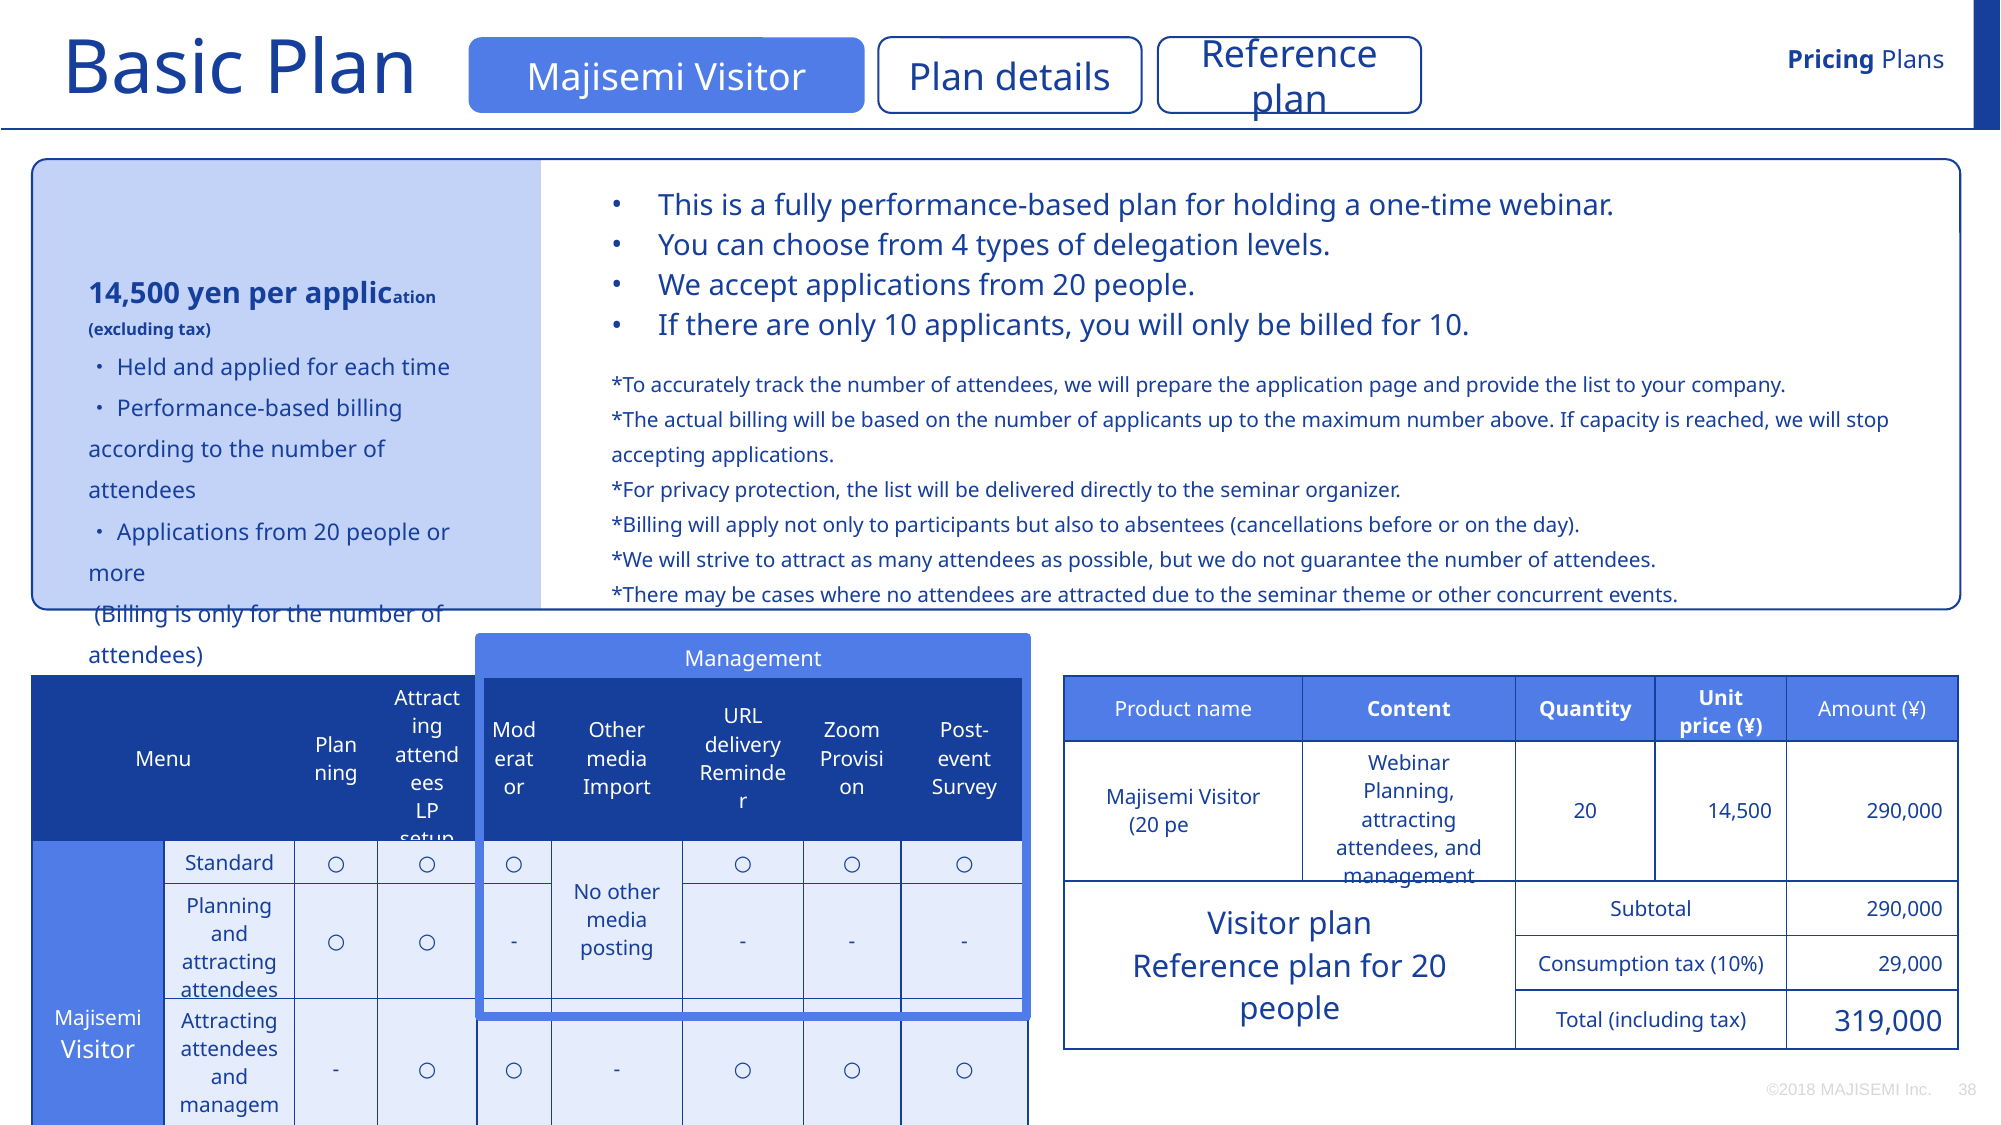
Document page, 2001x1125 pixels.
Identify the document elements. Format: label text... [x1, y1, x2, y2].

table_header Attracting attendees LP setup [378, 676, 476, 840]
slide_number ‹#› [1928, 1058, 1992, 1119]
table_header Planning [295, 676, 377, 840]
text_box [1973, 0, 2000, 128]
text_box 14,500 yen per application (excluding tax) ・Held and applied for each time ・Performance-based billing according to the number of attendees ・Applications from 20 people or more (Billing is only for the number of attendees) [73, 248, 500, 675]
table_cell 319,000 [1787, 991, 1957, 1048]
table_cell ○ [378, 841, 476, 883]
table_cell Consumption tax (10%) [1516, 936, 1786, 989]
table_cell 20 [1516, 742, 1654, 880]
table_cell - [552, 1017, 682, 1125]
table_header Quantity [1516, 677, 1654, 740]
table_cell Majisemi Visitor [33, 841, 163, 1125]
table_cell ○ [478, 999, 551, 1125]
text_box ©2018 MAJISEMI Inc. [1667, 1058, 1928, 1119]
table_cell ○ [295, 884, 377, 998]
text_box Pricing Plans [1681, 36, 1960, 82]
table_cell 290,000 [1787, 882, 1957, 935]
text_box [32, 159, 1961, 610]
table_cell Visitor plan Reference plan for 20 people [1065, 882, 1515, 1048]
table_cell Planning and attracting attendees [165, 884, 294, 998]
table_cell - [295, 999, 377, 1125]
text_box Management [479, 676, 1027, 1017]
table_header Menu [33, 676, 294, 840]
text_box This is a fully performance-based plan for holding a one-time webinar. You can choose from 4 types of delegation levels. We accept applications from 20 people. If there are only 10 applicants, you will only be billed for 10. [596, 173, 1883, 355]
table_cell Subtotal [1516, 882, 1786, 935]
table_cell ○ [902, 1017, 1027, 1125]
table_cell ○ [295, 841, 377, 883]
table_cell ○ [683, 1017, 803, 1125]
text_box *To accurately track the number of attendees, we will prepare the application page and provide the list to your company. *The actual billing will be based on the number of applicants up to the maximum number above. If capacity is reached, we will stop accepting applications. *For privacy protection, the list will be delivered directly to the seminar organizer. *Billing will apply not only to participants but also to absentees (cancellations before or on the day). *We will strive to attract as many attendees as possible, but we do not guarantee the number of attendees. *There may be cases where no attendees are attracted due to the seminar theme or other concurrent events. [596, 354, 1958, 595]
text_box Plan details [878, 37, 1142, 113]
table_cell Standard [165, 841, 294, 883]
table_cell 14,500 [1656, 742, 1786, 880]
table_header Amount (¥) [1787, 677, 1957, 740]
table_cell ○ [378, 999, 476, 1125]
table_header Content [1303, 677, 1515, 740]
table_cell Attracting attendees and management [165, 999, 294, 1125]
table_cell Majisemi Visitor (20 people) [1065, 742, 1302, 880]
table_header Product name [1065, 677, 1302, 740]
table_cell ○ [804, 1017, 900, 1125]
table_cell Webinar Planning, attracting attendees, and management [1303, 742, 1515, 880]
text_box Reference plan [1157, 37, 1422, 113]
table_cell 29,000 [1787, 936, 1957, 989]
text_box Basic Plan [47, 1, 444, 117]
table_cell ○ [378, 884, 476, 998]
table_header Unit price (¥) [1656, 677, 1786, 740]
table_cell Total (including tax) [1516, 991, 1786, 1048]
text_box Management [479, 637, 1027, 676]
text_box Majisemi Visitor [468, 37, 865, 113]
table_cell 290,000 [1787, 742, 1957, 880]
